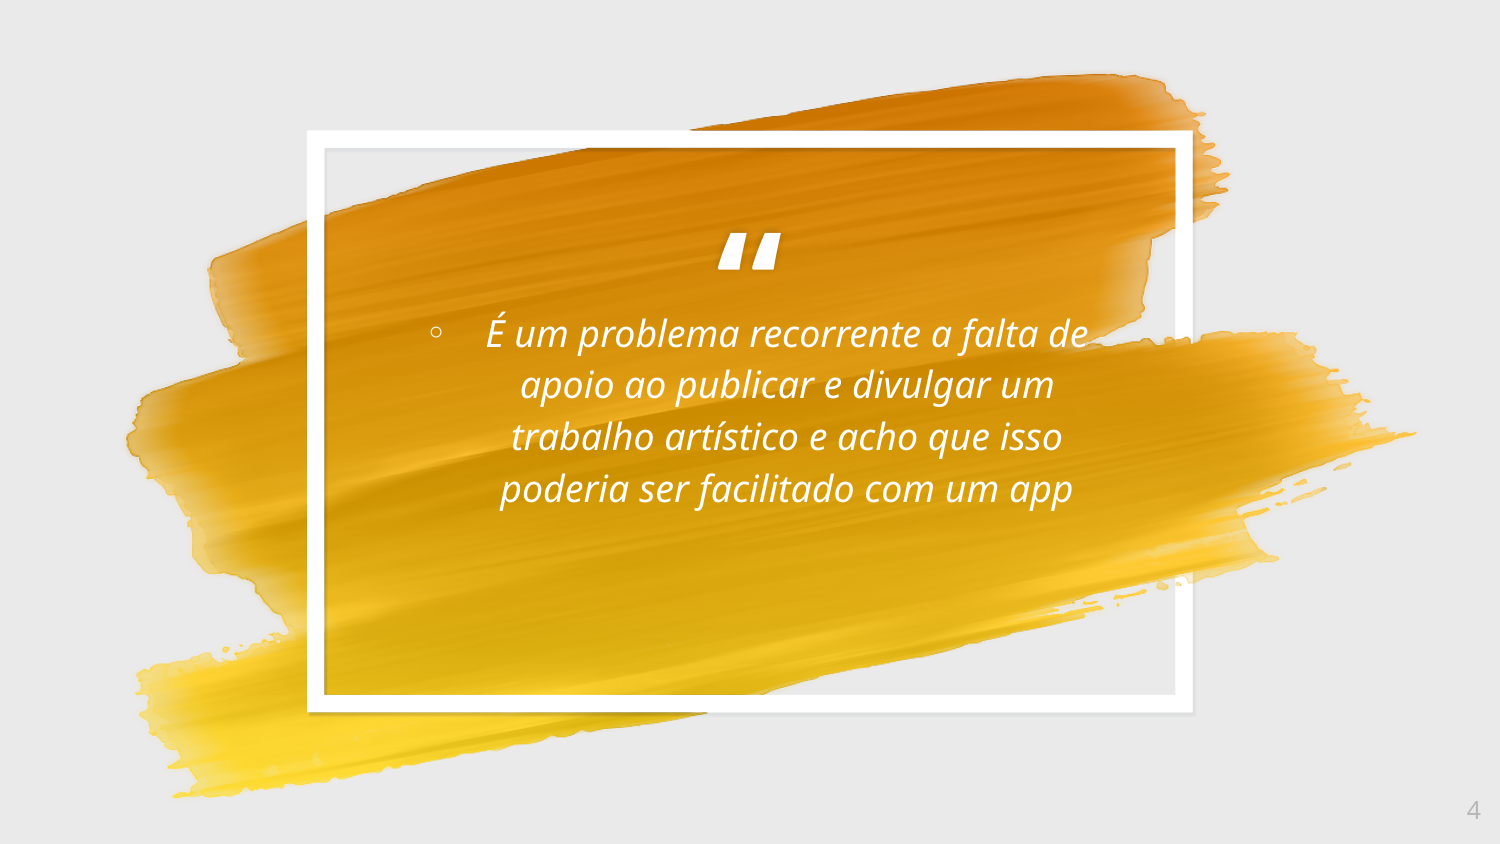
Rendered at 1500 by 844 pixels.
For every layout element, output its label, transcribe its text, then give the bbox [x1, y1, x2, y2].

slide_number 4 [1391, 779, 1482, 844]
list É um problema recorrente a falta de apoio ao publicar e divulgar um trabalho artístico e acho que isso poderia ser facilitado com um app [388, 302, 1112, 622]
picture [0, 0, 1500, 844]
